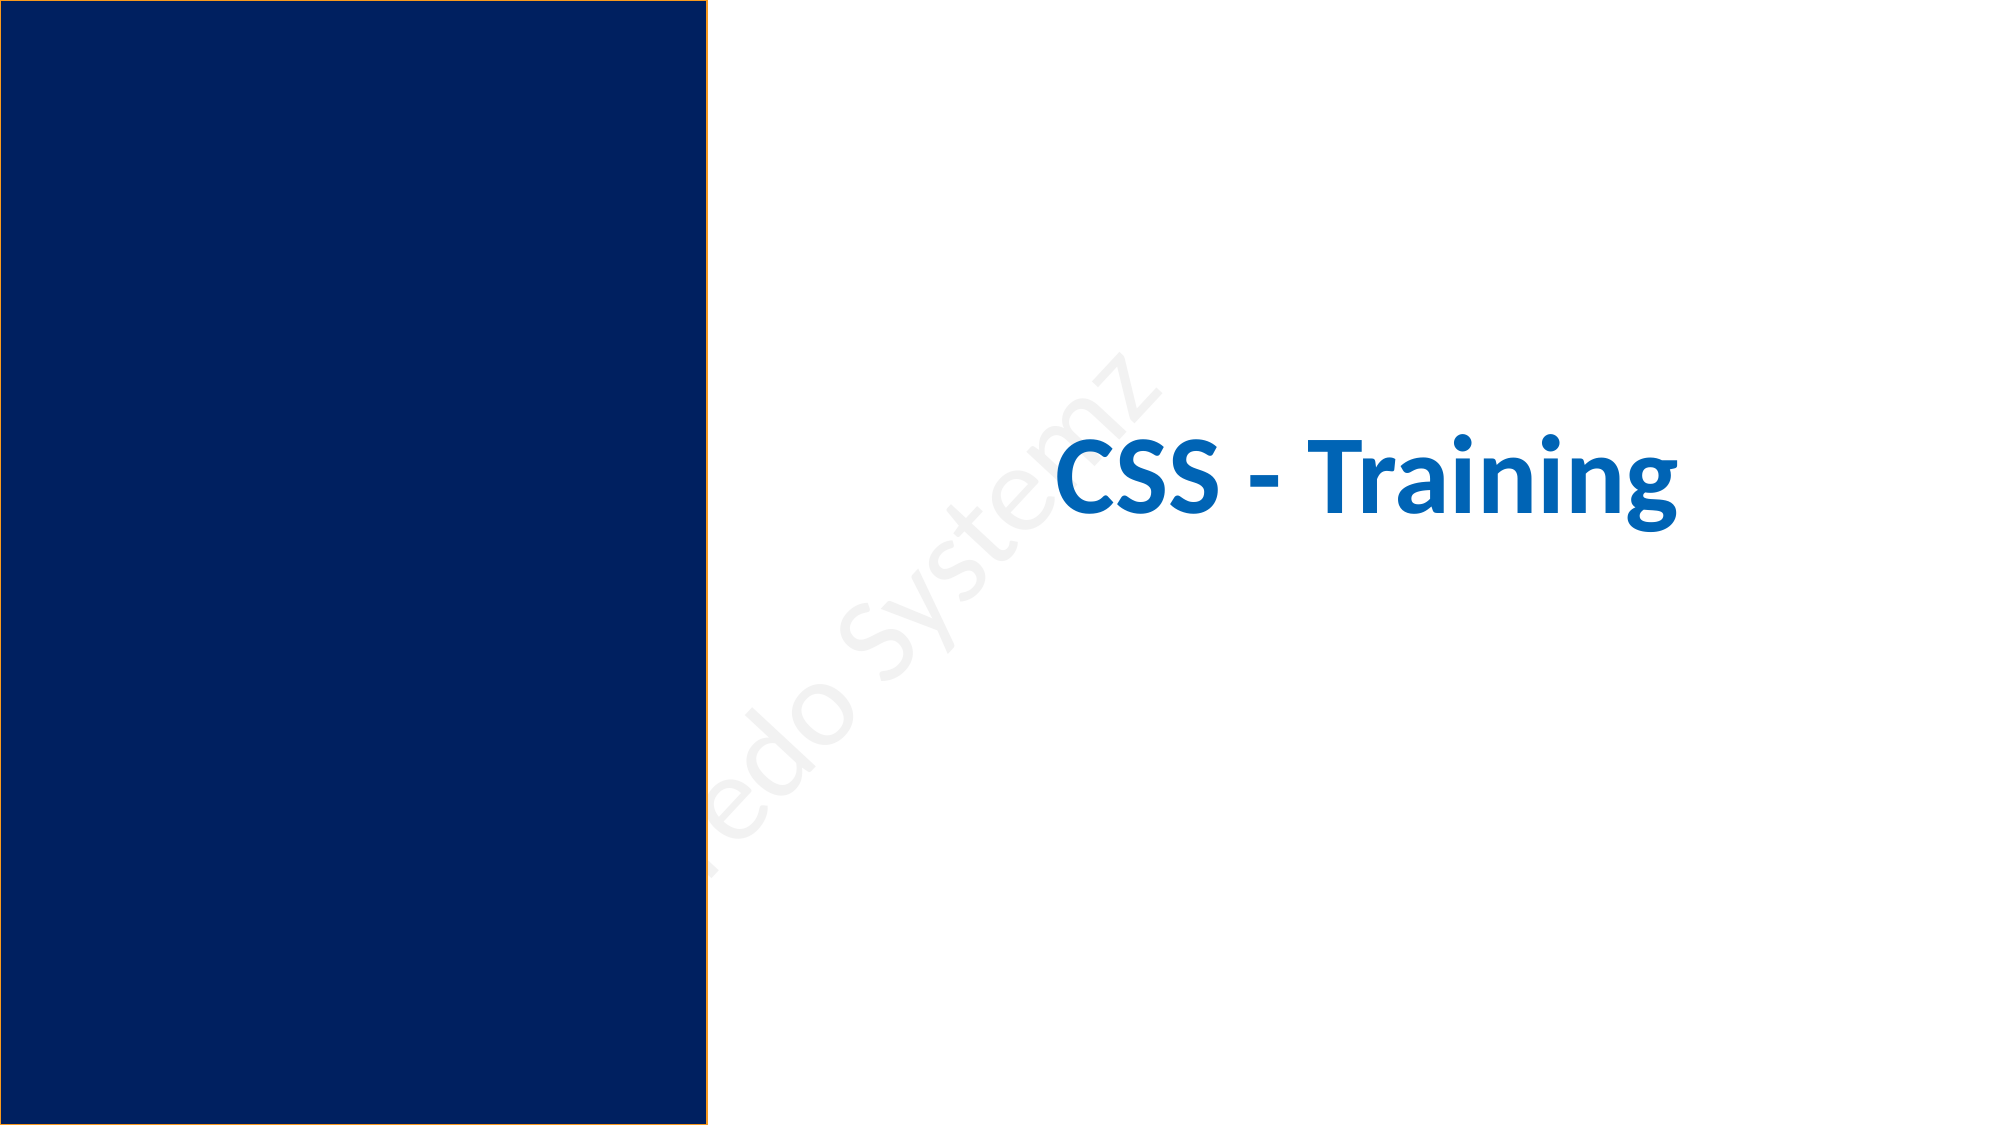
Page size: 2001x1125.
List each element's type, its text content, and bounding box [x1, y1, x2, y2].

text_box CSS - Training [855, 393, 1880, 544]
text_box [0, 0, 708, 1125]
